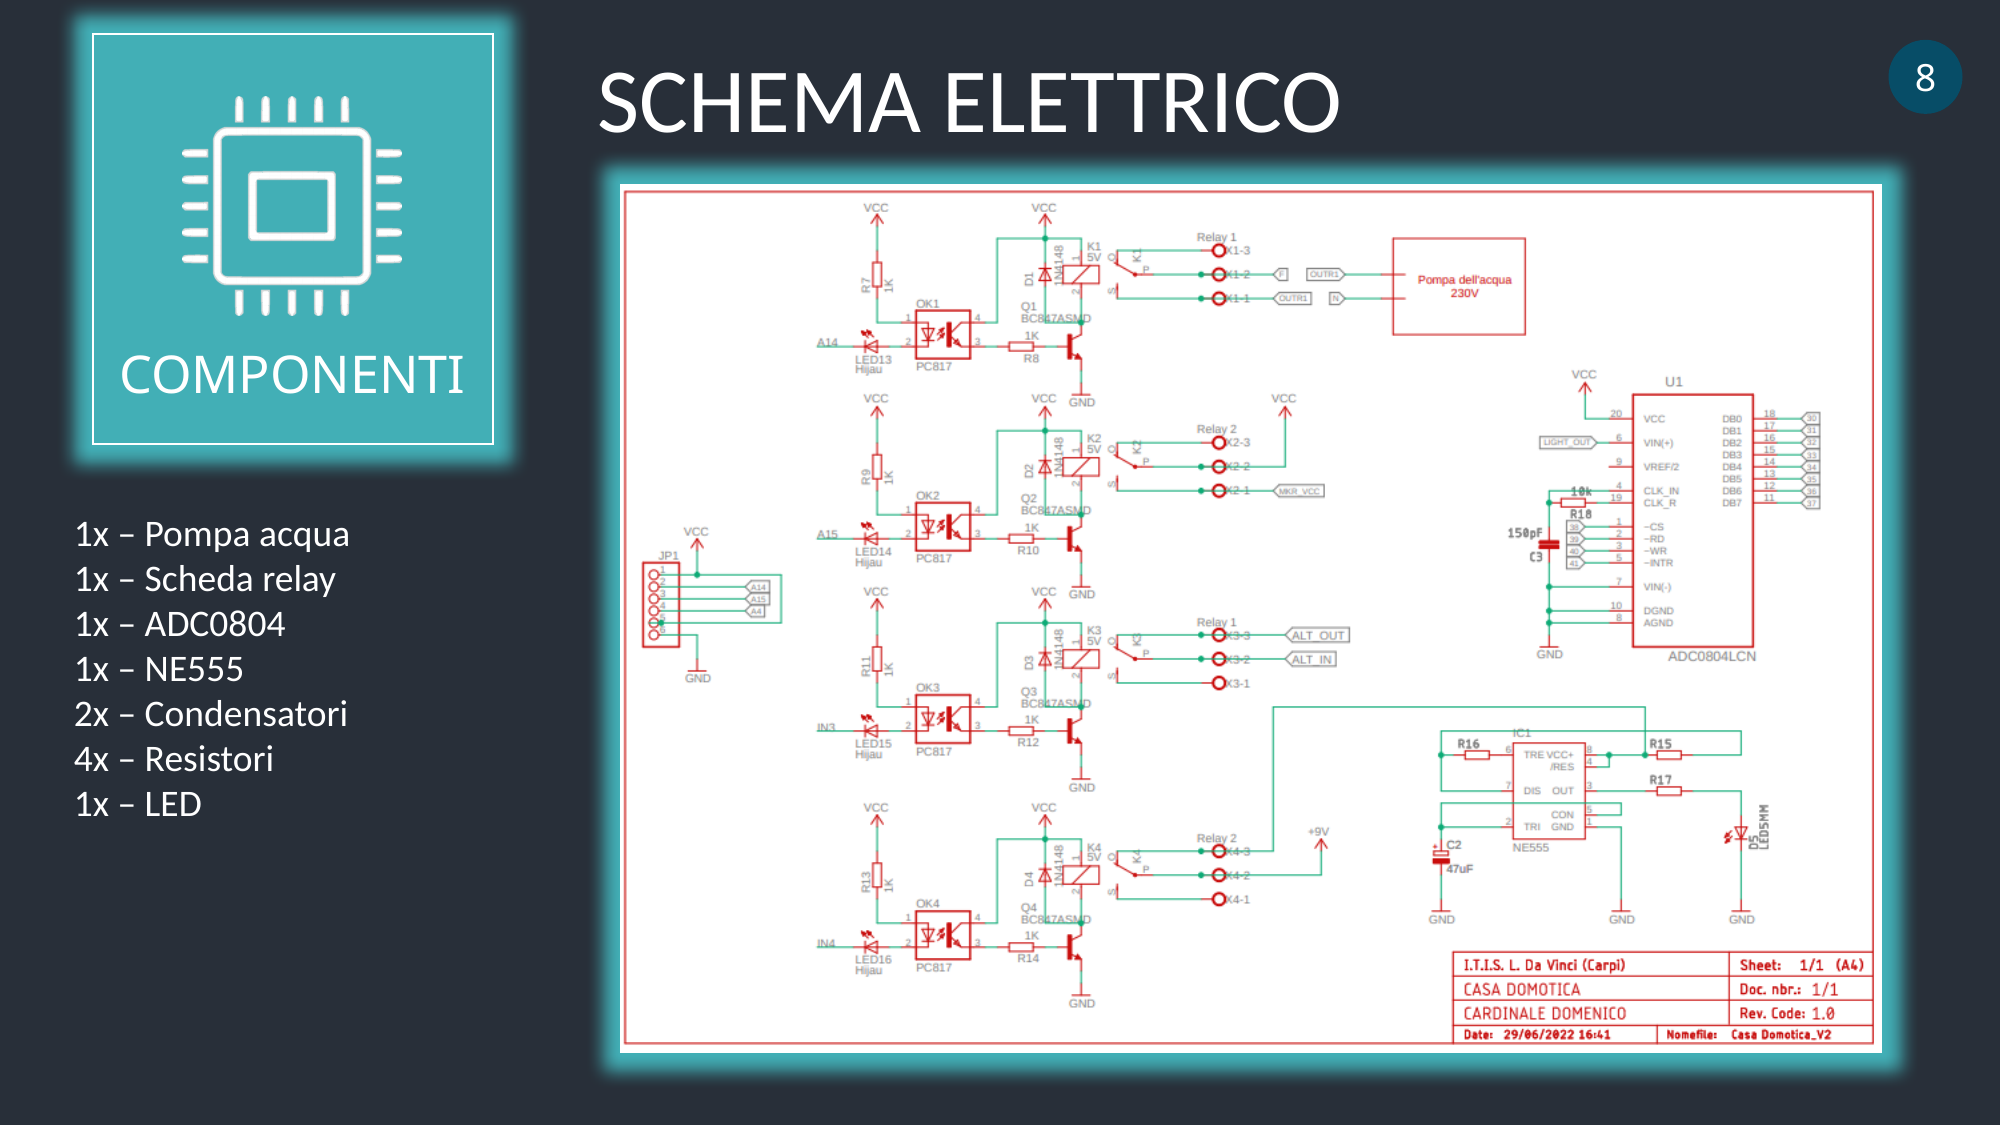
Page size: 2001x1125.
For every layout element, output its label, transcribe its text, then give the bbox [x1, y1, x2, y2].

text_box COMPONENTI [91, 333, 493, 411]
picture [620, 184, 1882, 1053]
picture [182, 96, 402, 316]
text_box 8 [1899, 38, 1964, 115]
text_box 1x – Pompa acqua 1x – Scheda relay 1x – ADC0804 1x – NE555 2x – Condensatori 4x – Resistori 1x – LED [59, 501, 524, 832]
text_box SCHEMA ELETTRICO [582, 33, 1899, 159]
text_box [92, 33, 494, 445]
